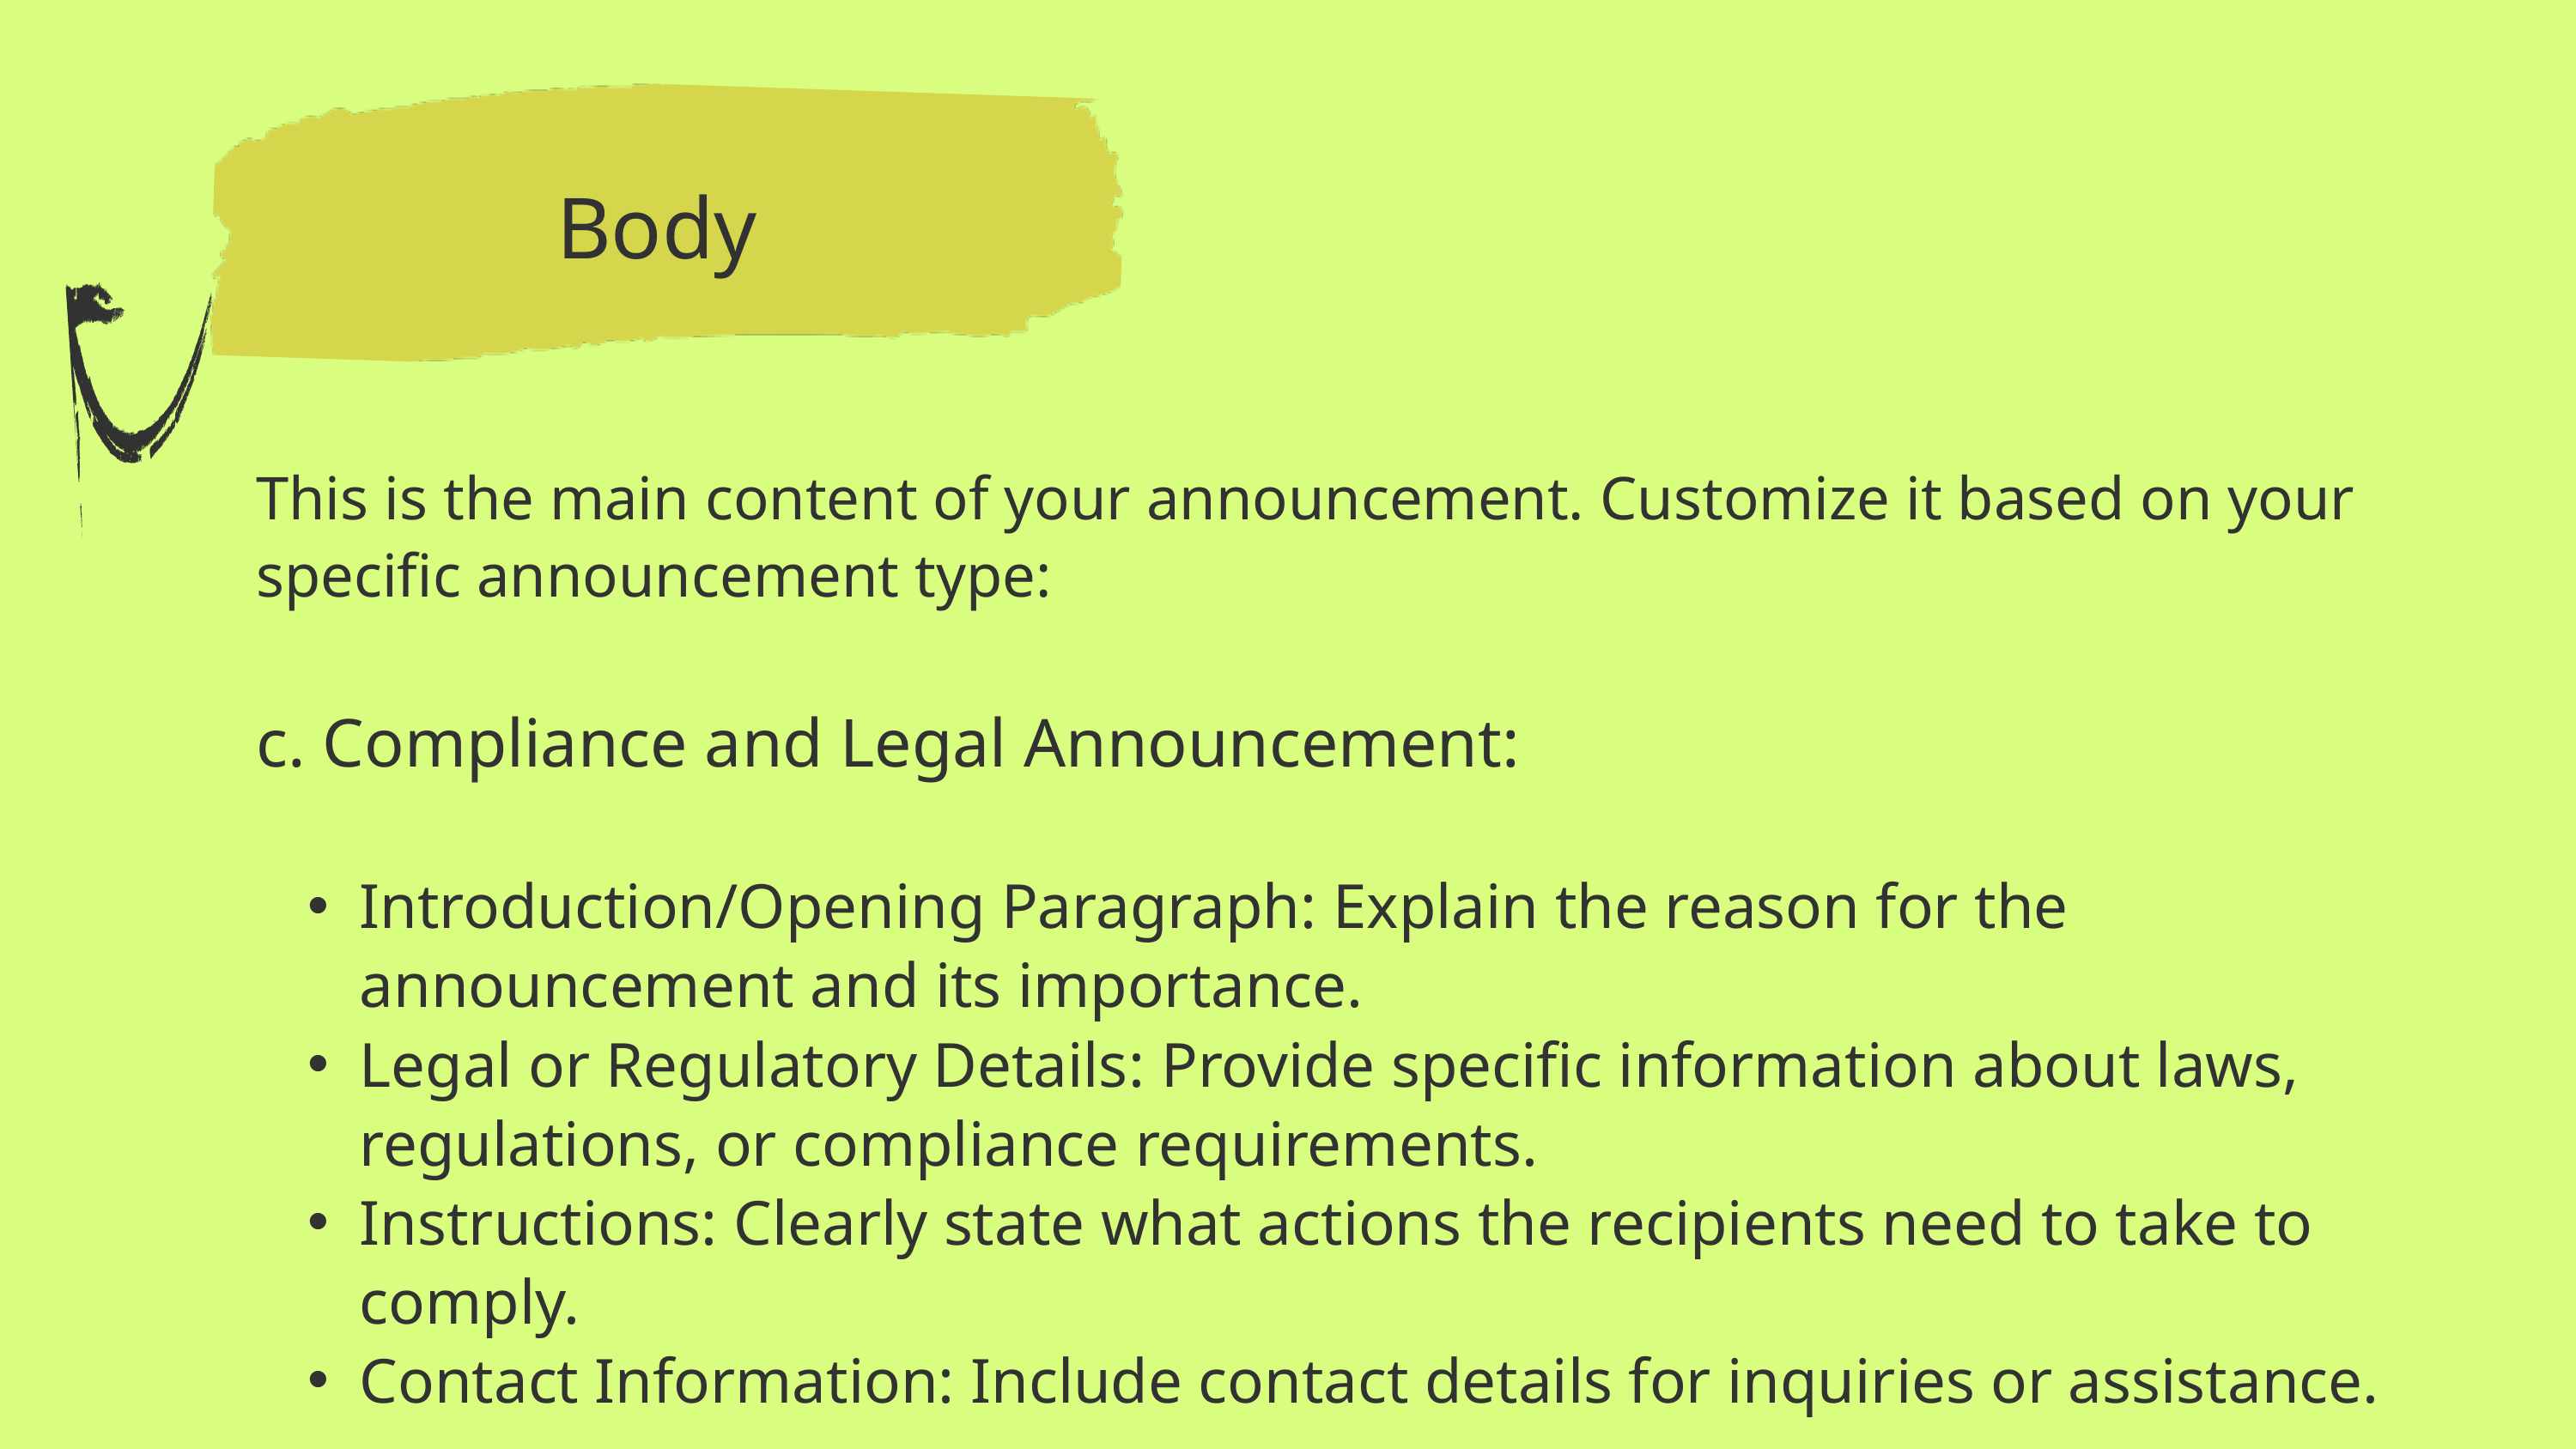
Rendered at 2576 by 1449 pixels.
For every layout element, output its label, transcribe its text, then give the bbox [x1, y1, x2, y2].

text_box This is the main content of your announcement. Customize it based on your specific announcement type: c. Compliance and Legal Announcement: Introduction/Opening Paragraph: Explain the reason for the announcement and its importance. Legal or Regulatory Details: Provide specific information about laws, regulations, or compliance requirements. Instructions: Clearly state what actions the recipients need to take to comply. Contact Information: Include contact details for inquiries or assistance. [256, 455, 2484, 1449]
text_box Body [295, 166, 1041, 276]
text_box [61, 206, 228, 538]
text_box [210, 69, 1127, 385]
